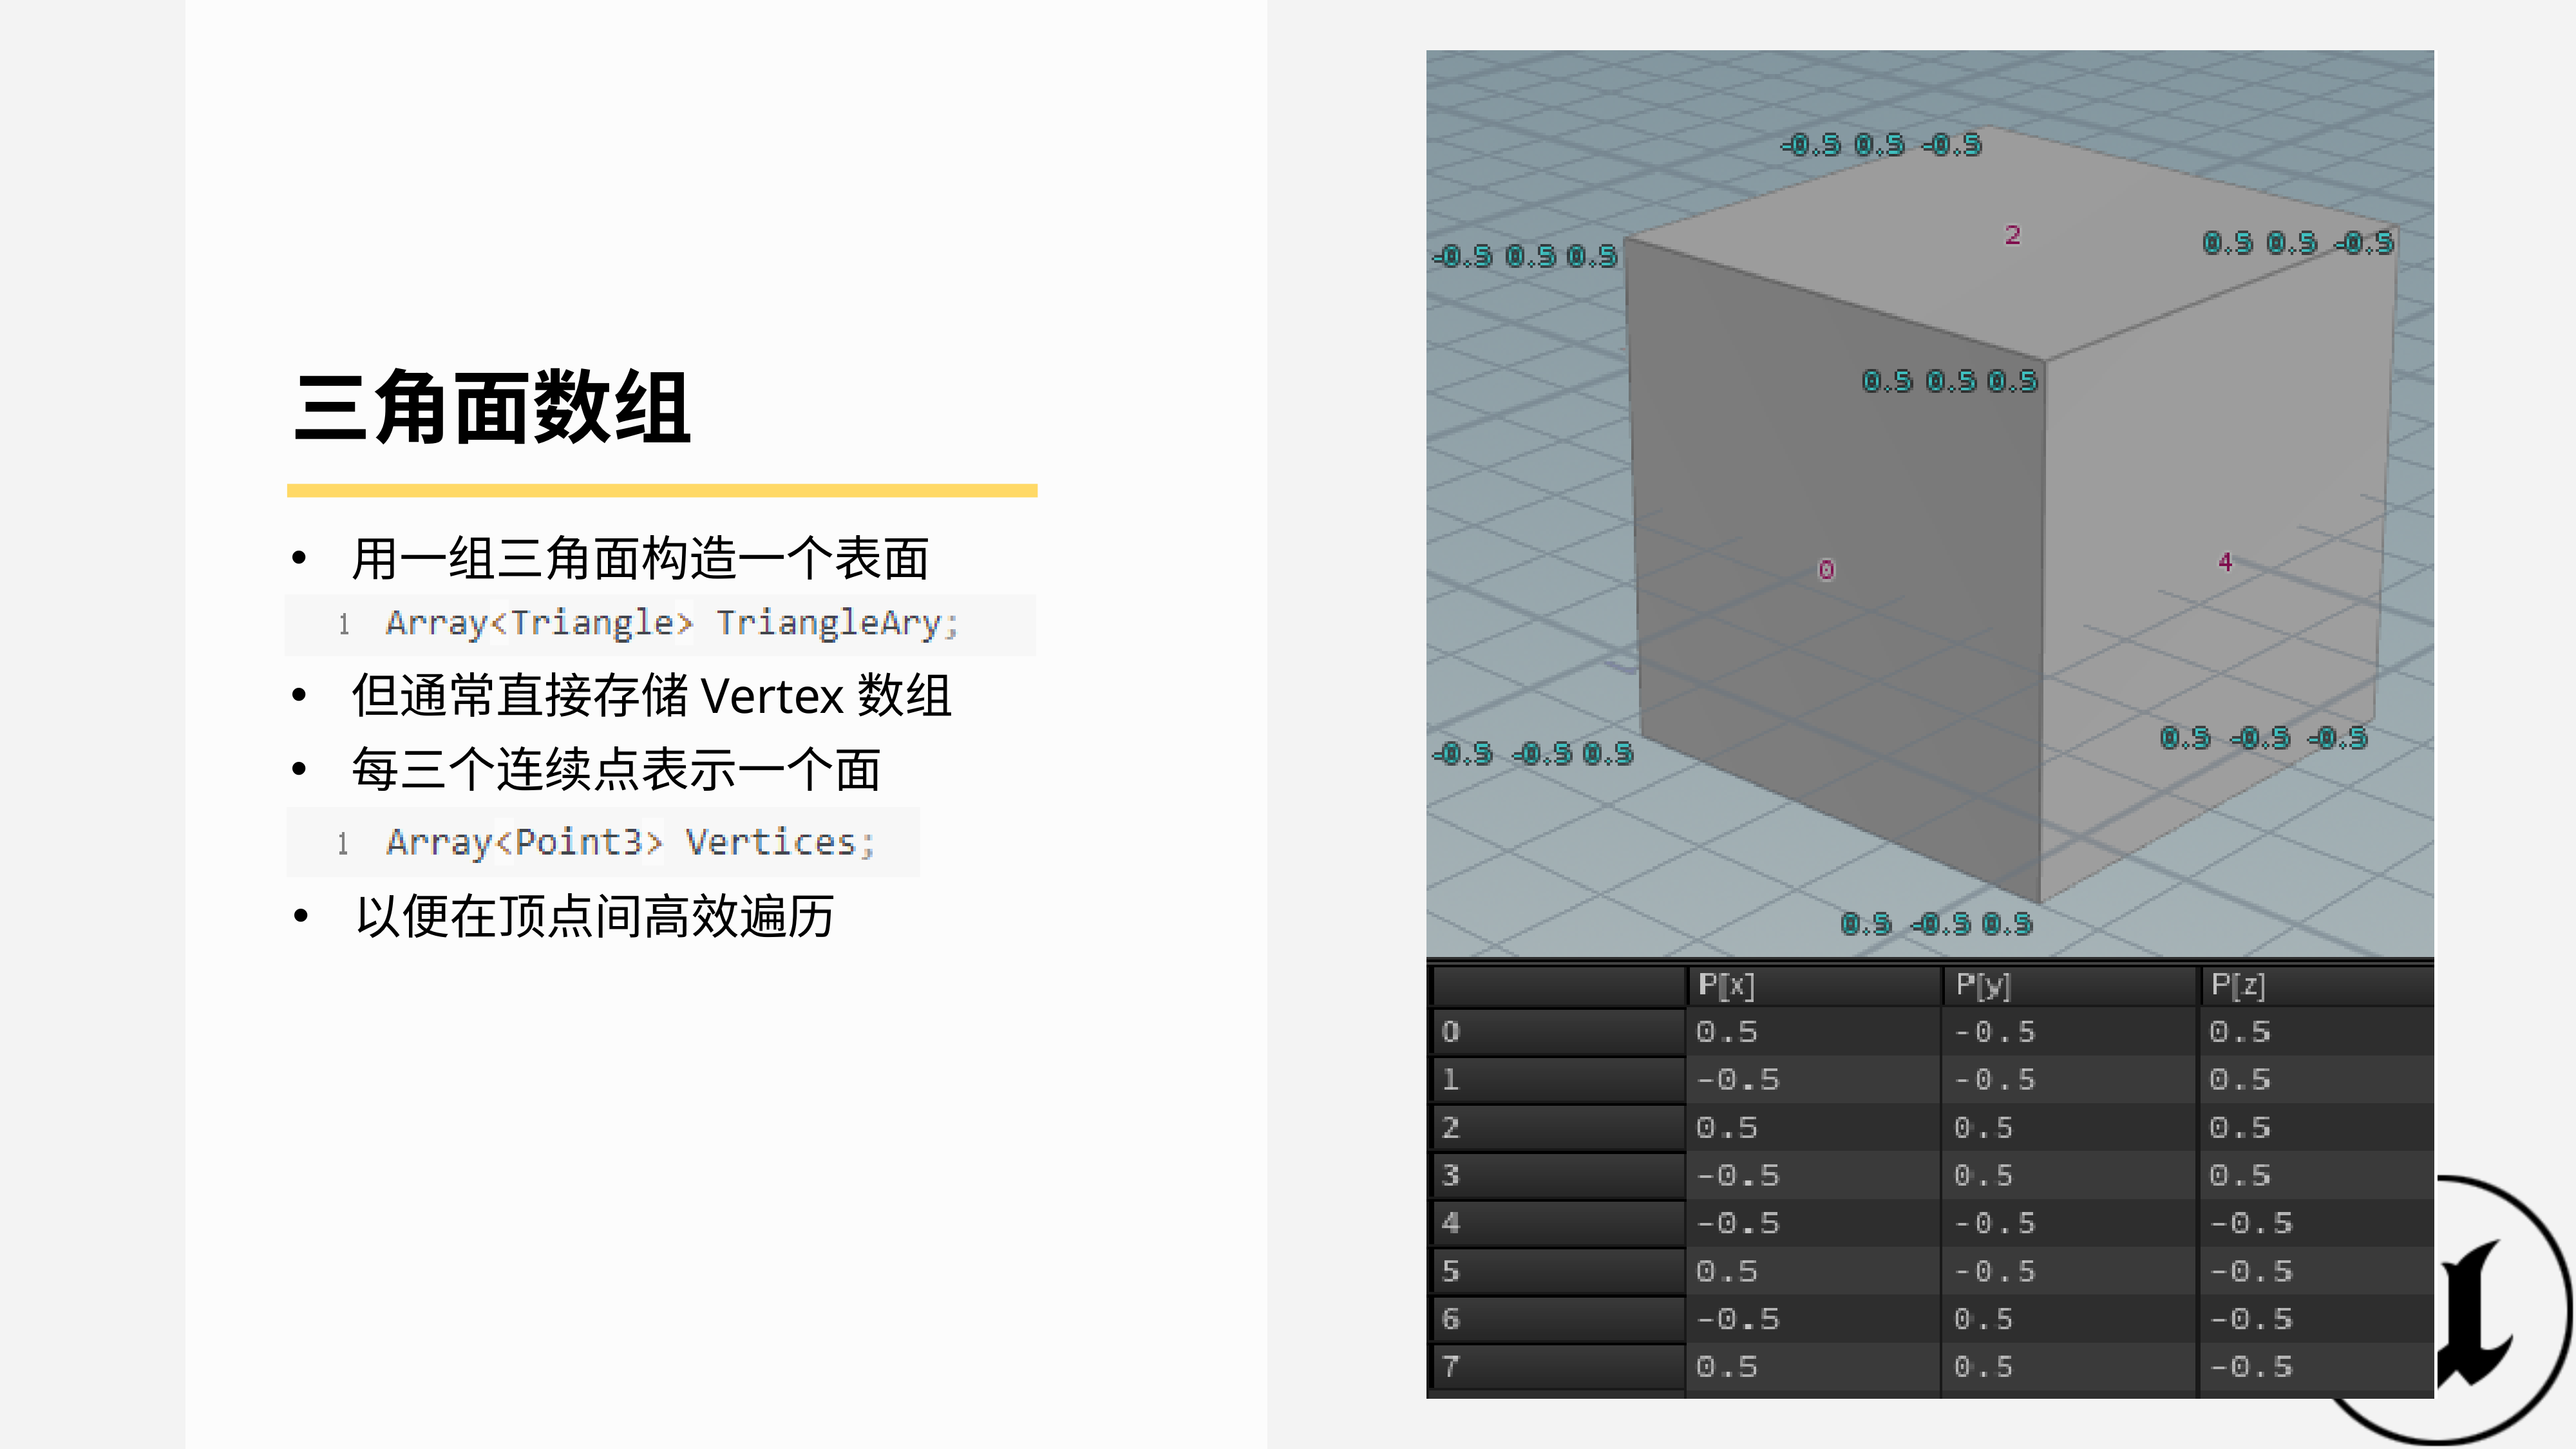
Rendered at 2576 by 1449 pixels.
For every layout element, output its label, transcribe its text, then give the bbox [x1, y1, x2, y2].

text_box 用一组三角面构造一个表面 [285, 522, 1238, 592]
text_box [185, 0, 1267, 1449]
text_box 以便在顶点间高效遍历 [287, 880, 1240, 949]
text_box 三角面数组 [285, 350, 1113, 459]
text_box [285, 659, 1238, 877]
picture [285, 594, 1036, 657]
text_box [287, 484, 1038, 498]
picture [1426, 50, 2576, 1449]
